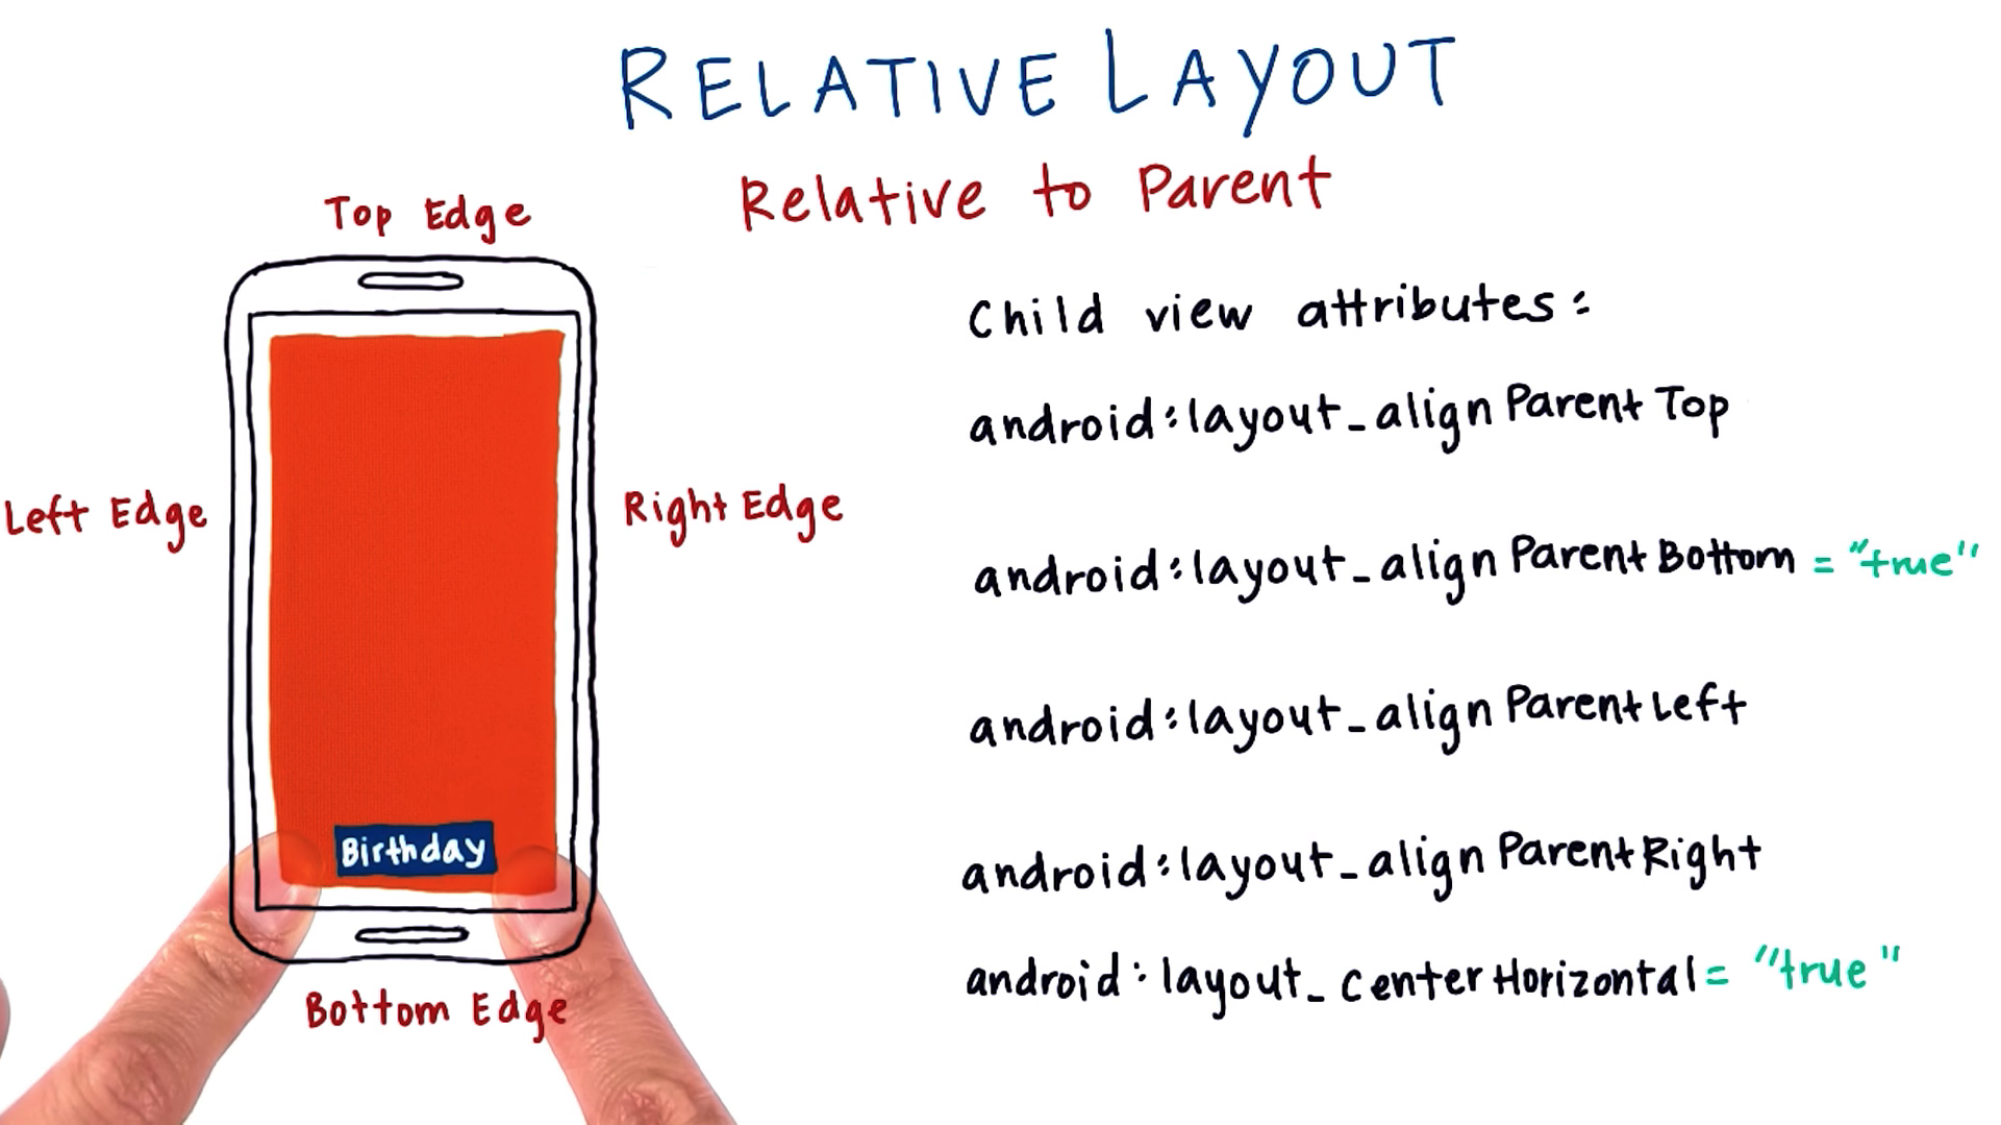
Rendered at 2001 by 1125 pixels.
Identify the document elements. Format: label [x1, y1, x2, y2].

list [0, 0, 2000, 1125]
